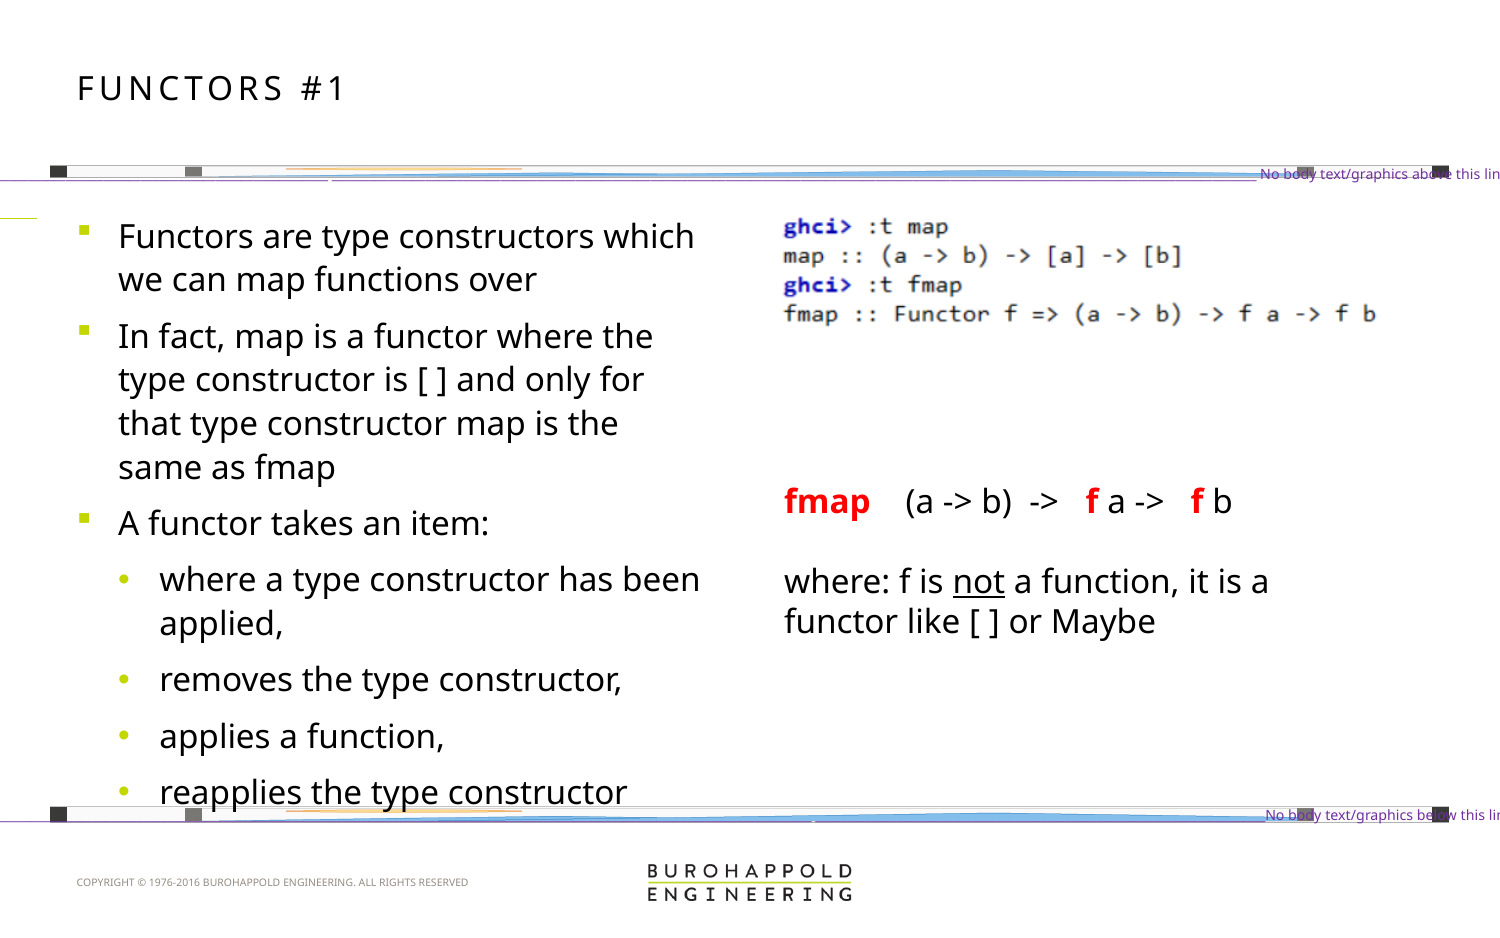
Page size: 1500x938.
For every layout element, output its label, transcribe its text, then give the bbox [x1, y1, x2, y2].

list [779, 210, 1408, 333]
picture [0, 164, 1500, 178]
list Functors are type constructors which we can map functions over In fact, map is a functor where the type constructor is [ ] and only for that type constructor map is the same as fmap A functor takes an item: where a type constructor has been applied, removes the type constructor, applies a function, reapplies the type constructor [76, 210, 703, 805]
text_box fmap (a -> b) -> f a -> f b where: f is not a function, it is a functor like [ ] or Maybe [784, 480, 1282, 640]
title Functors #1 [76, 67, 975, 108]
picture [631, 848, 868, 917]
picture [0, 806, 1500, 823]
